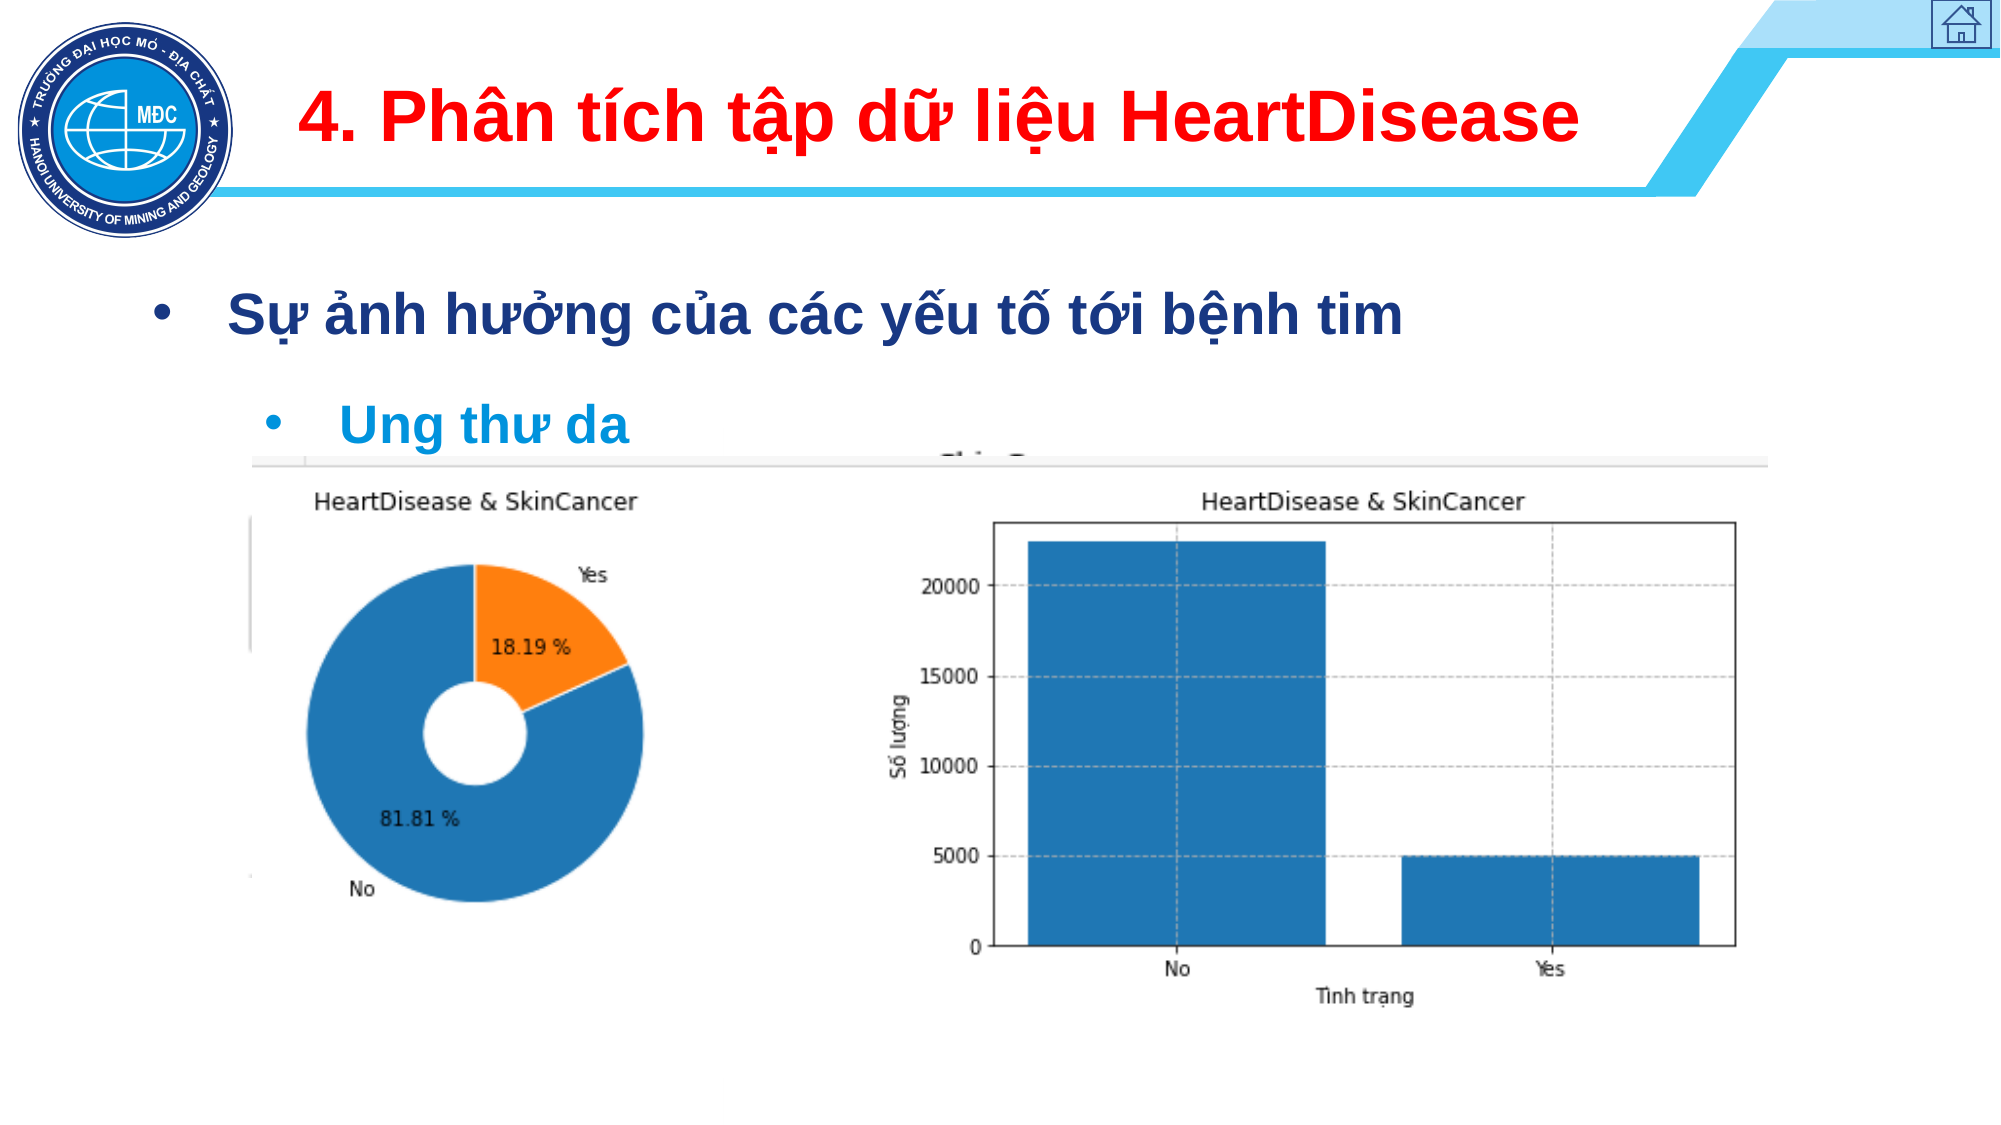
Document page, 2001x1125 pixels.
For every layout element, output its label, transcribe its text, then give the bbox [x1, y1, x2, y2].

picture [17, 22, 233, 238]
title 4. Phân tích tập dữ liệu HeartDisease [237, 8, 1643, 227]
list Sự ảnh hưởng của các yếu tố tới bệnh tim Ung thư da [137, 233, 1863, 948]
picture [240, 428, 1768, 1125]
